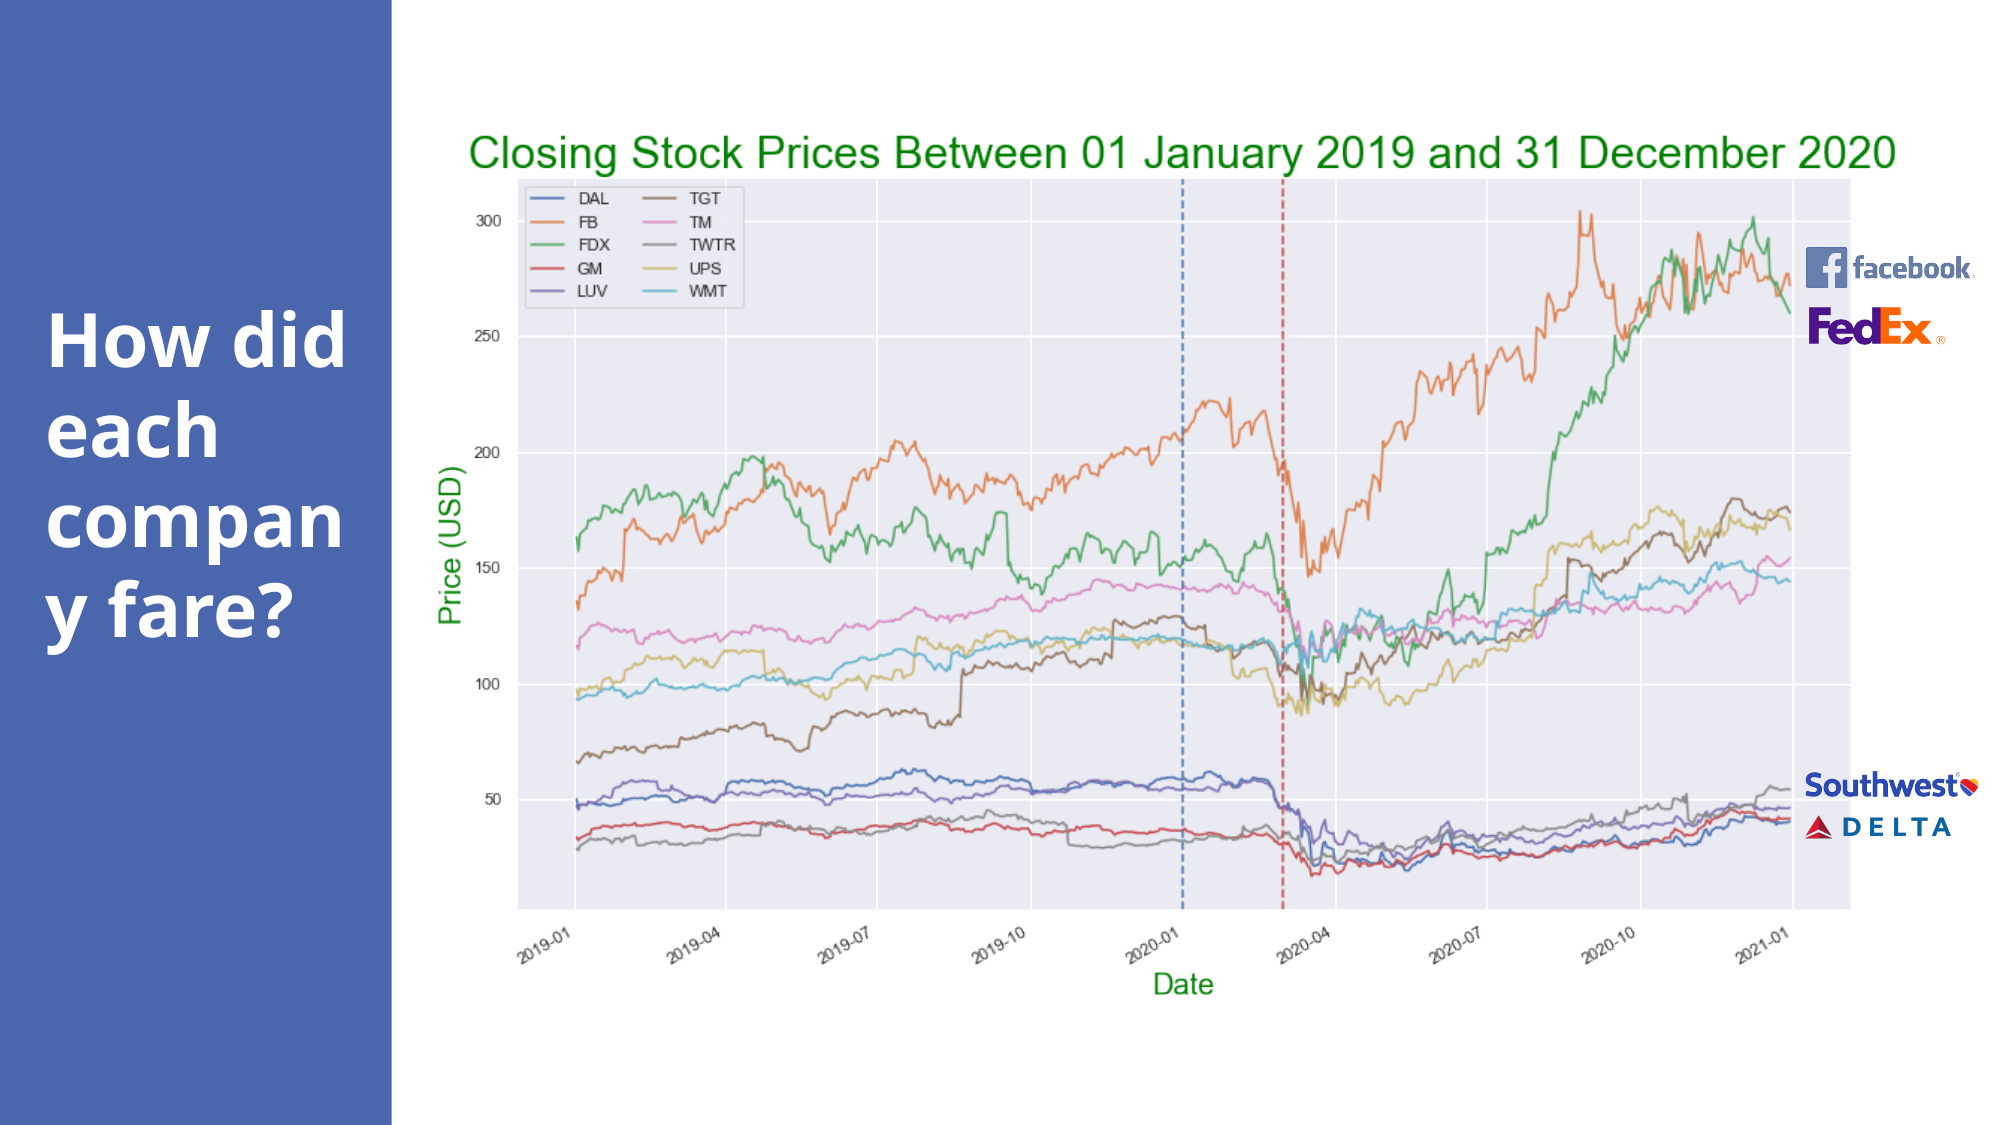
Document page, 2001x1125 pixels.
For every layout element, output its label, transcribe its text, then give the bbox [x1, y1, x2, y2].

title How did each company fare? [0, 0, 392, 1125]
picture [301, 49, 2000, 1125]
